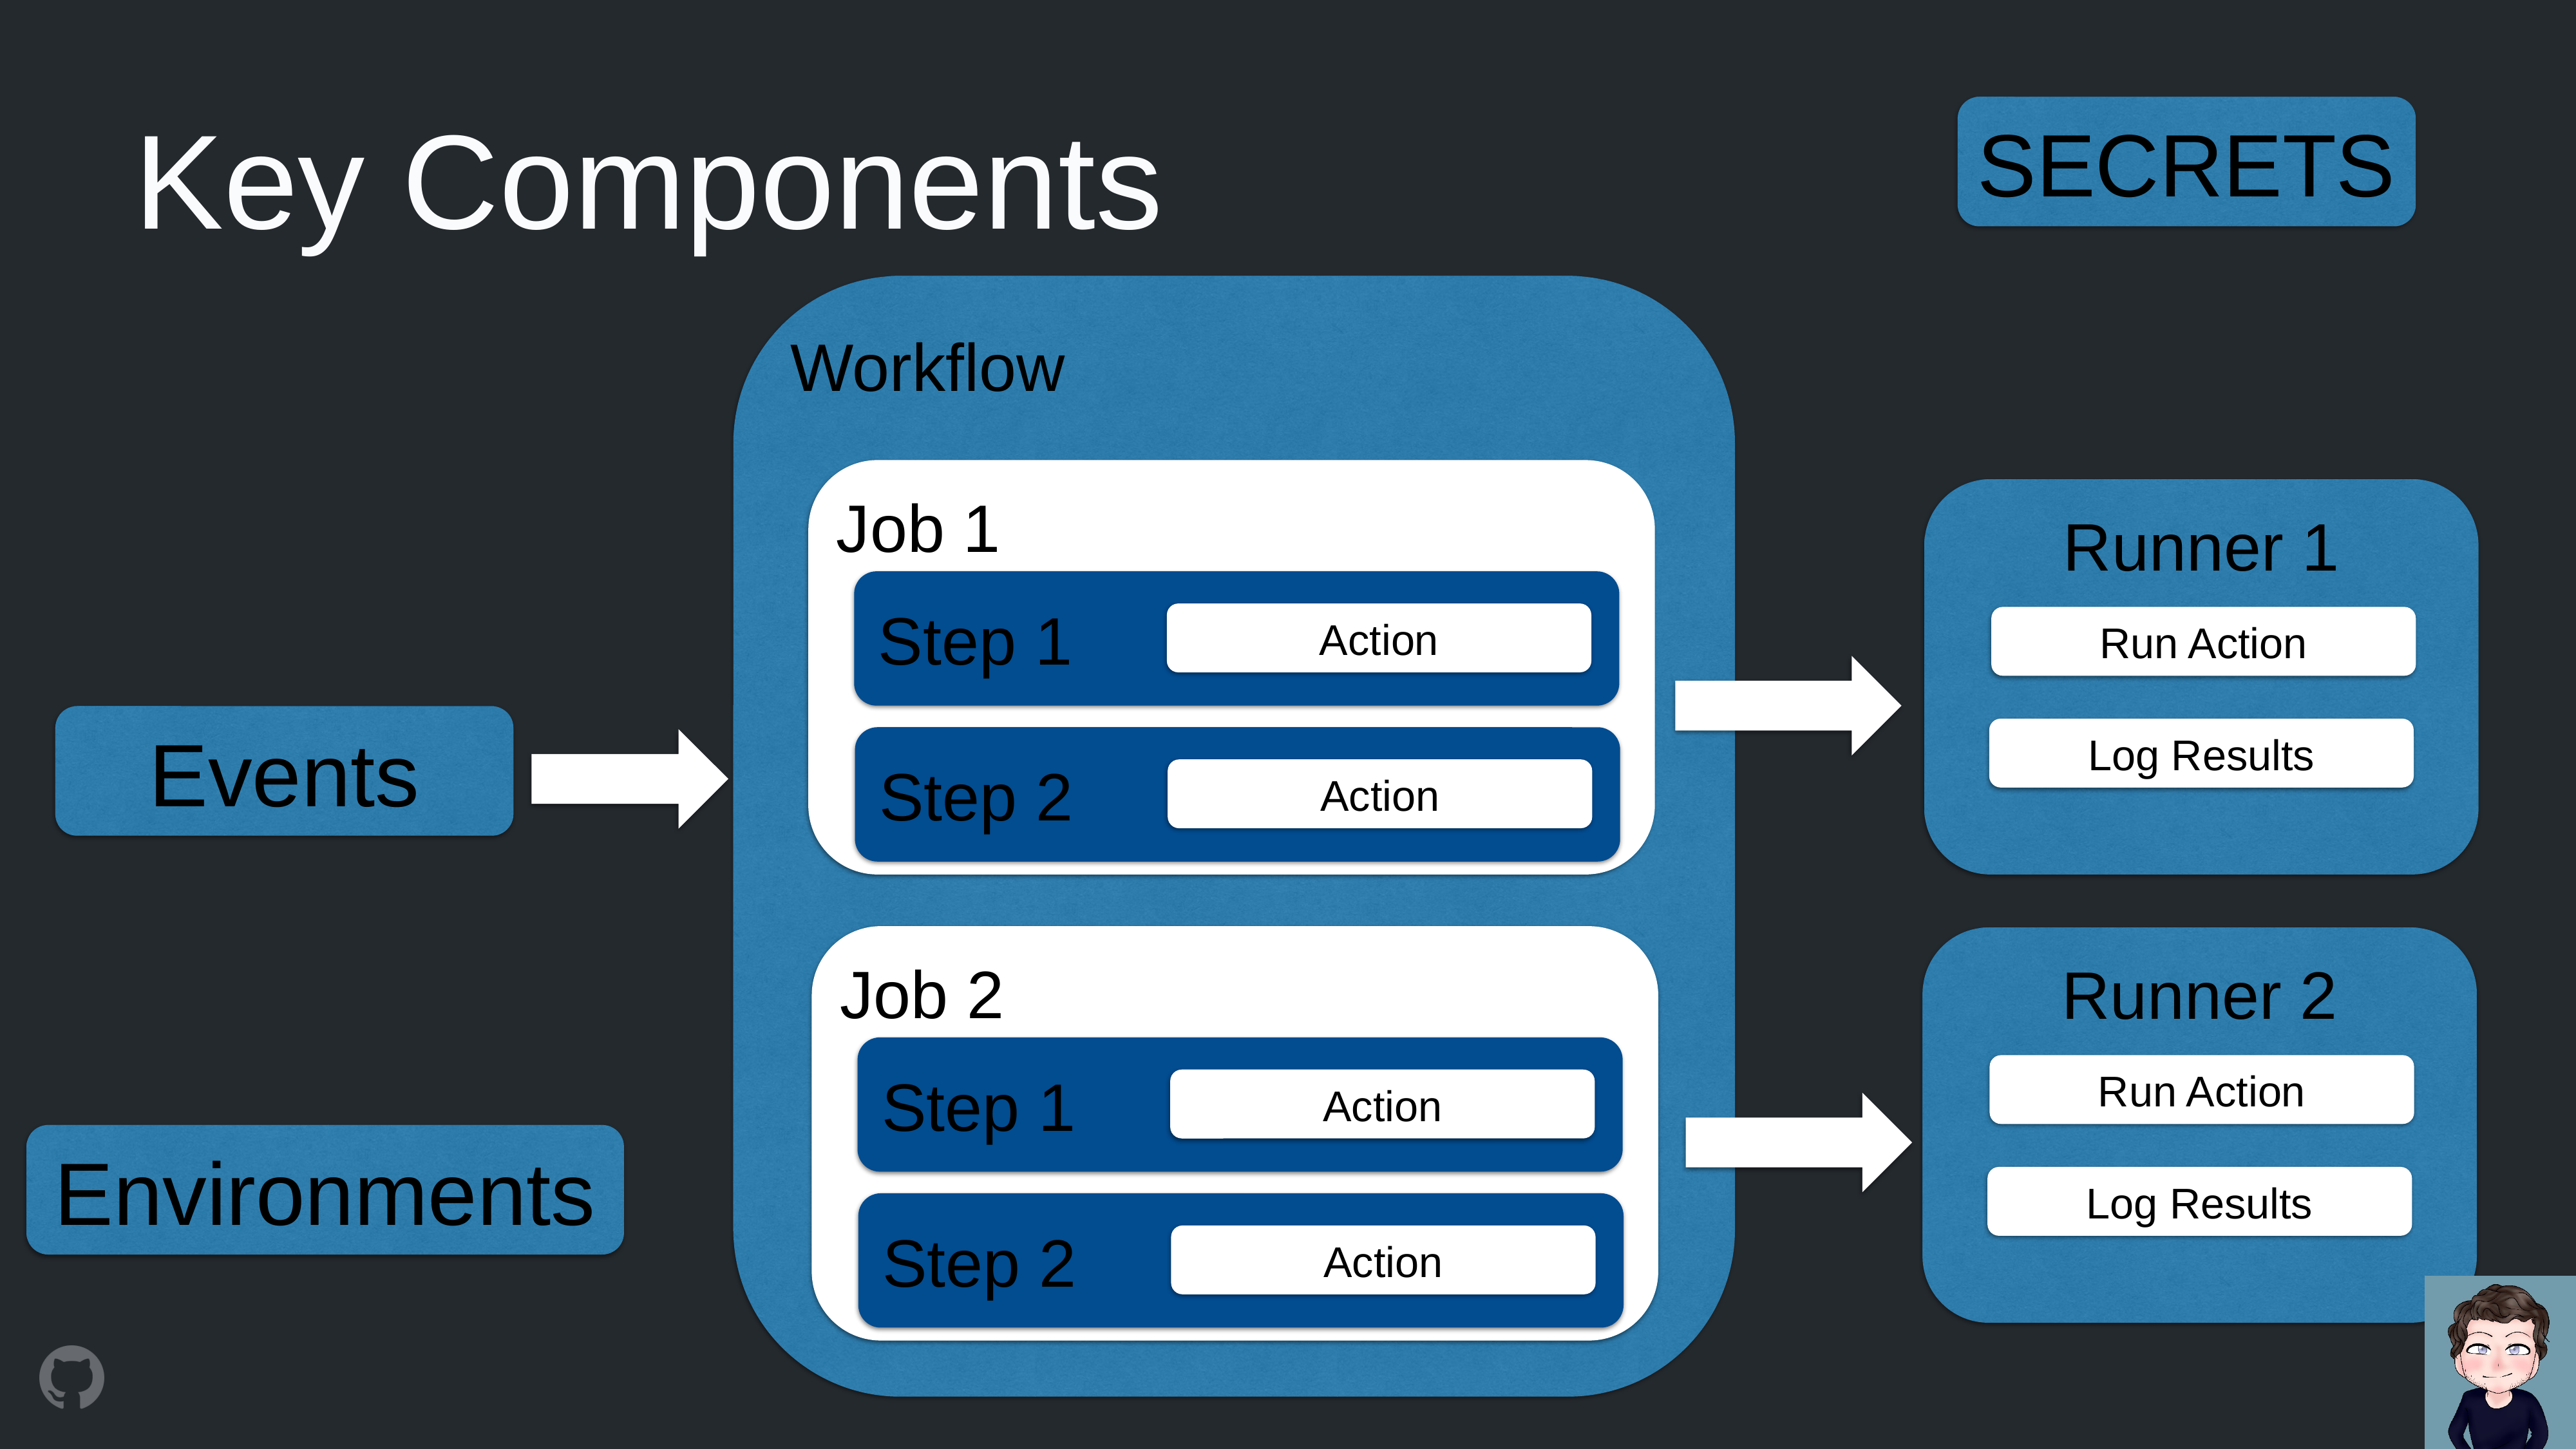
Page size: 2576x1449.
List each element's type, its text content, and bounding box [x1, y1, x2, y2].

text_box Step 1 [839, 592, 1112, 684]
text_box Log Results [1987, 1166, 2412, 1236]
text_box Action [1166, 603, 1592, 673]
text_box Runner 1 [2007, 498, 2396, 590]
text_box Runner 2 [2005, 947, 2394, 1038]
text_box [1685, 1092, 1913, 1193]
text_box [808, 460, 1655, 875]
title Key Components [133, 68, 2443, 283]
text_box Run Action [1989, 1055, 2414, 1124]
text_box [531, 729, 728, 829]
text_box Action [1171, 1225, 1596, 1294]
text_box Job 1 [782, 479, 1056, 571]
picture [2425, 1276, 2576, 1449]
text_box Action [1168, 759, 1593, 829]
text_box [811, 926, 1658, 1341]
text_box Step 2 [843, 1214, 1116, 1306]
text_box [1675, 656, 1902, 755]
text_box Run Action [1991, 607, 2416, 676]
text_box Environments [26, 1124, 624, 1255]
text_box [855, 727, 1620, 862]
text_box Step 2 [840, 748, 1113, 840]
text_box [733, 276, 1736, 1397]
text_box Job 2 [786, 945, 1059, 1037]
text_box Action [1170, 1069, 1595, 1139]
text_box Log Results [1989, 718, 2414, 788]
text_box Step 1 [842, 1058, 1115, 1150]
text_box [1922, 927, 2477, 1323]
text_box [1924, 479, 2479, 875]
text_box Events [55, 706, 514, 836]
text_box [857, 1037, 1623, 1172]
text_box [854, 571, 1620, 706]
text_box SECRETS [1957, 97, 2416, 227]
text_box [858, 1193, 1624, 1328]
text_box Workflow [733, 318, 1122, 410]
